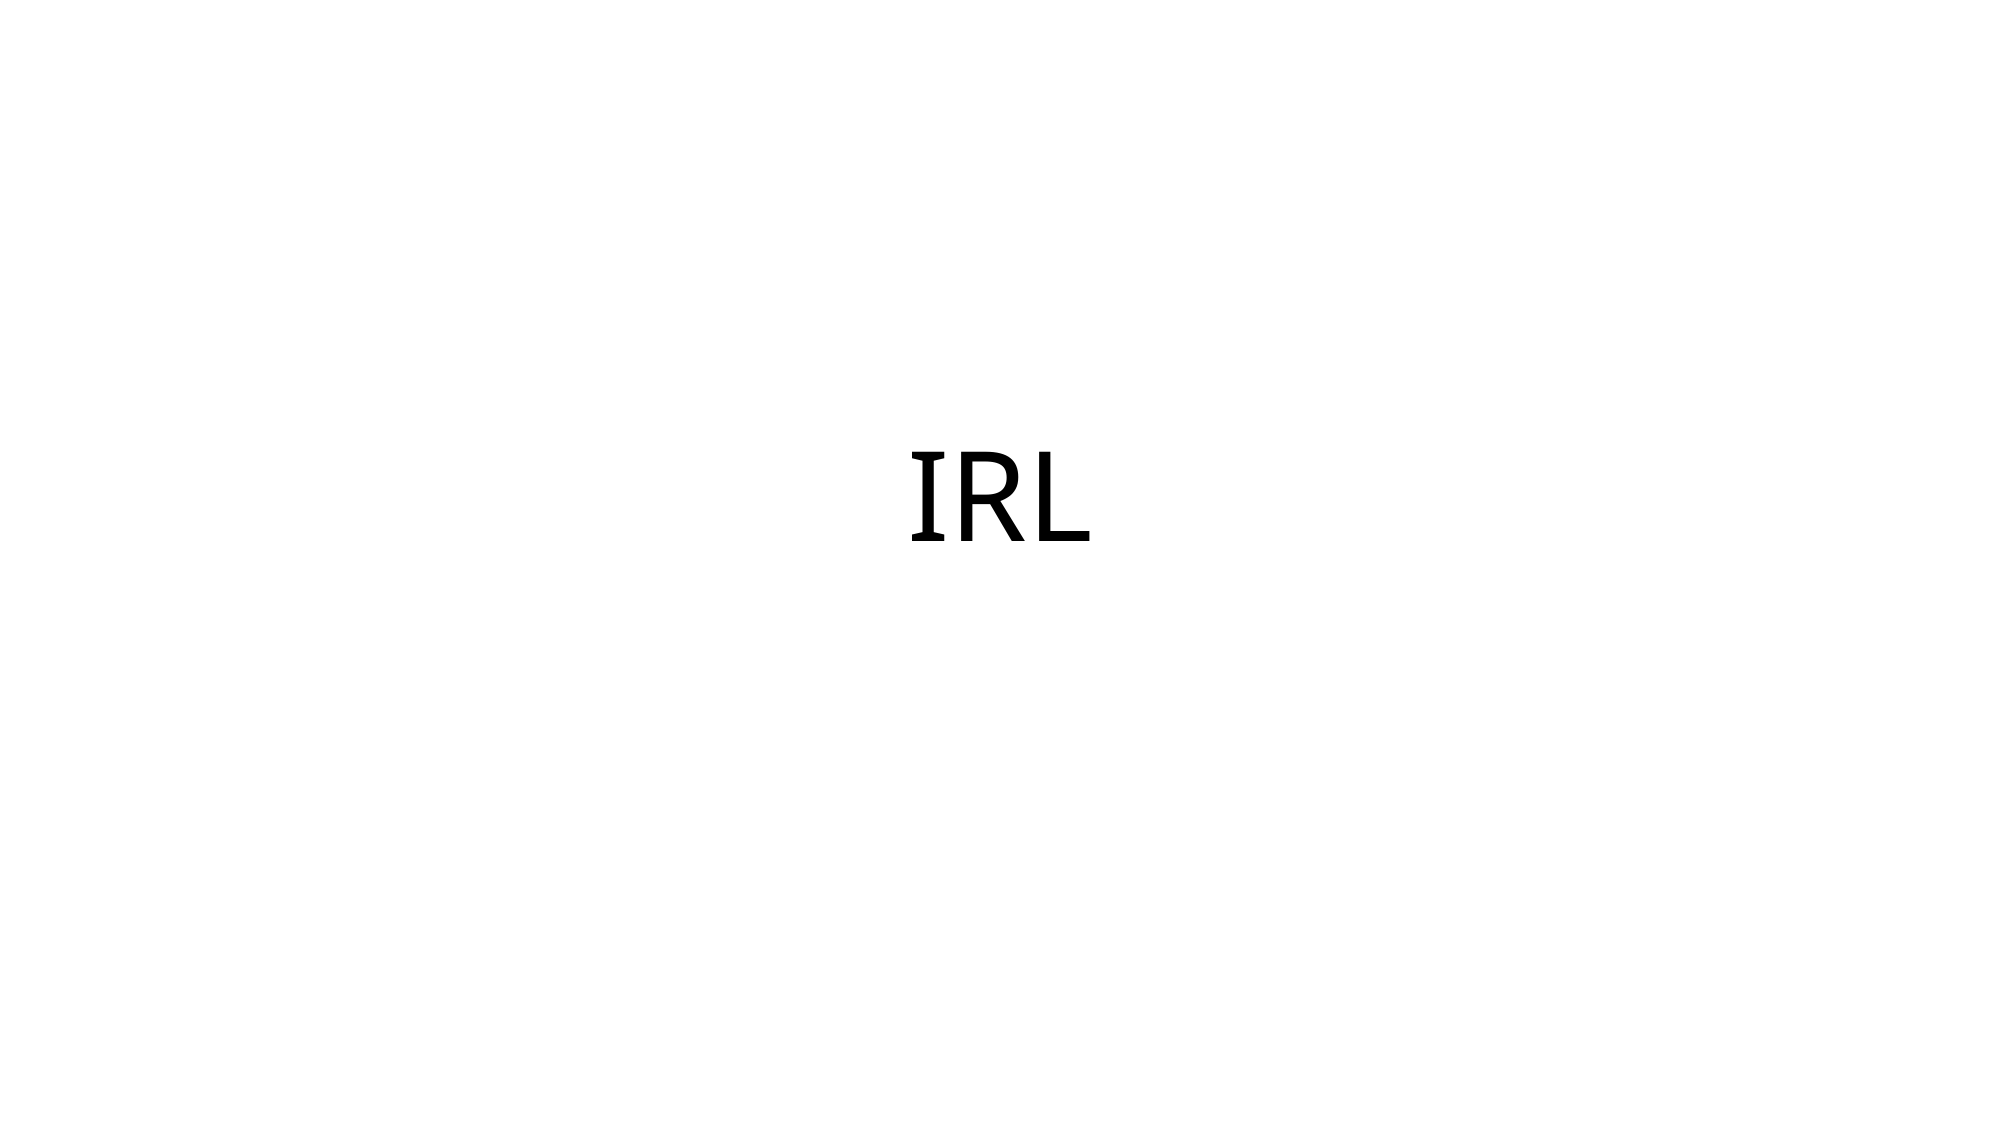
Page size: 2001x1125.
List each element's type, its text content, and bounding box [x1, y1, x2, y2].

title IRL [249, 184, 1750, 576]
